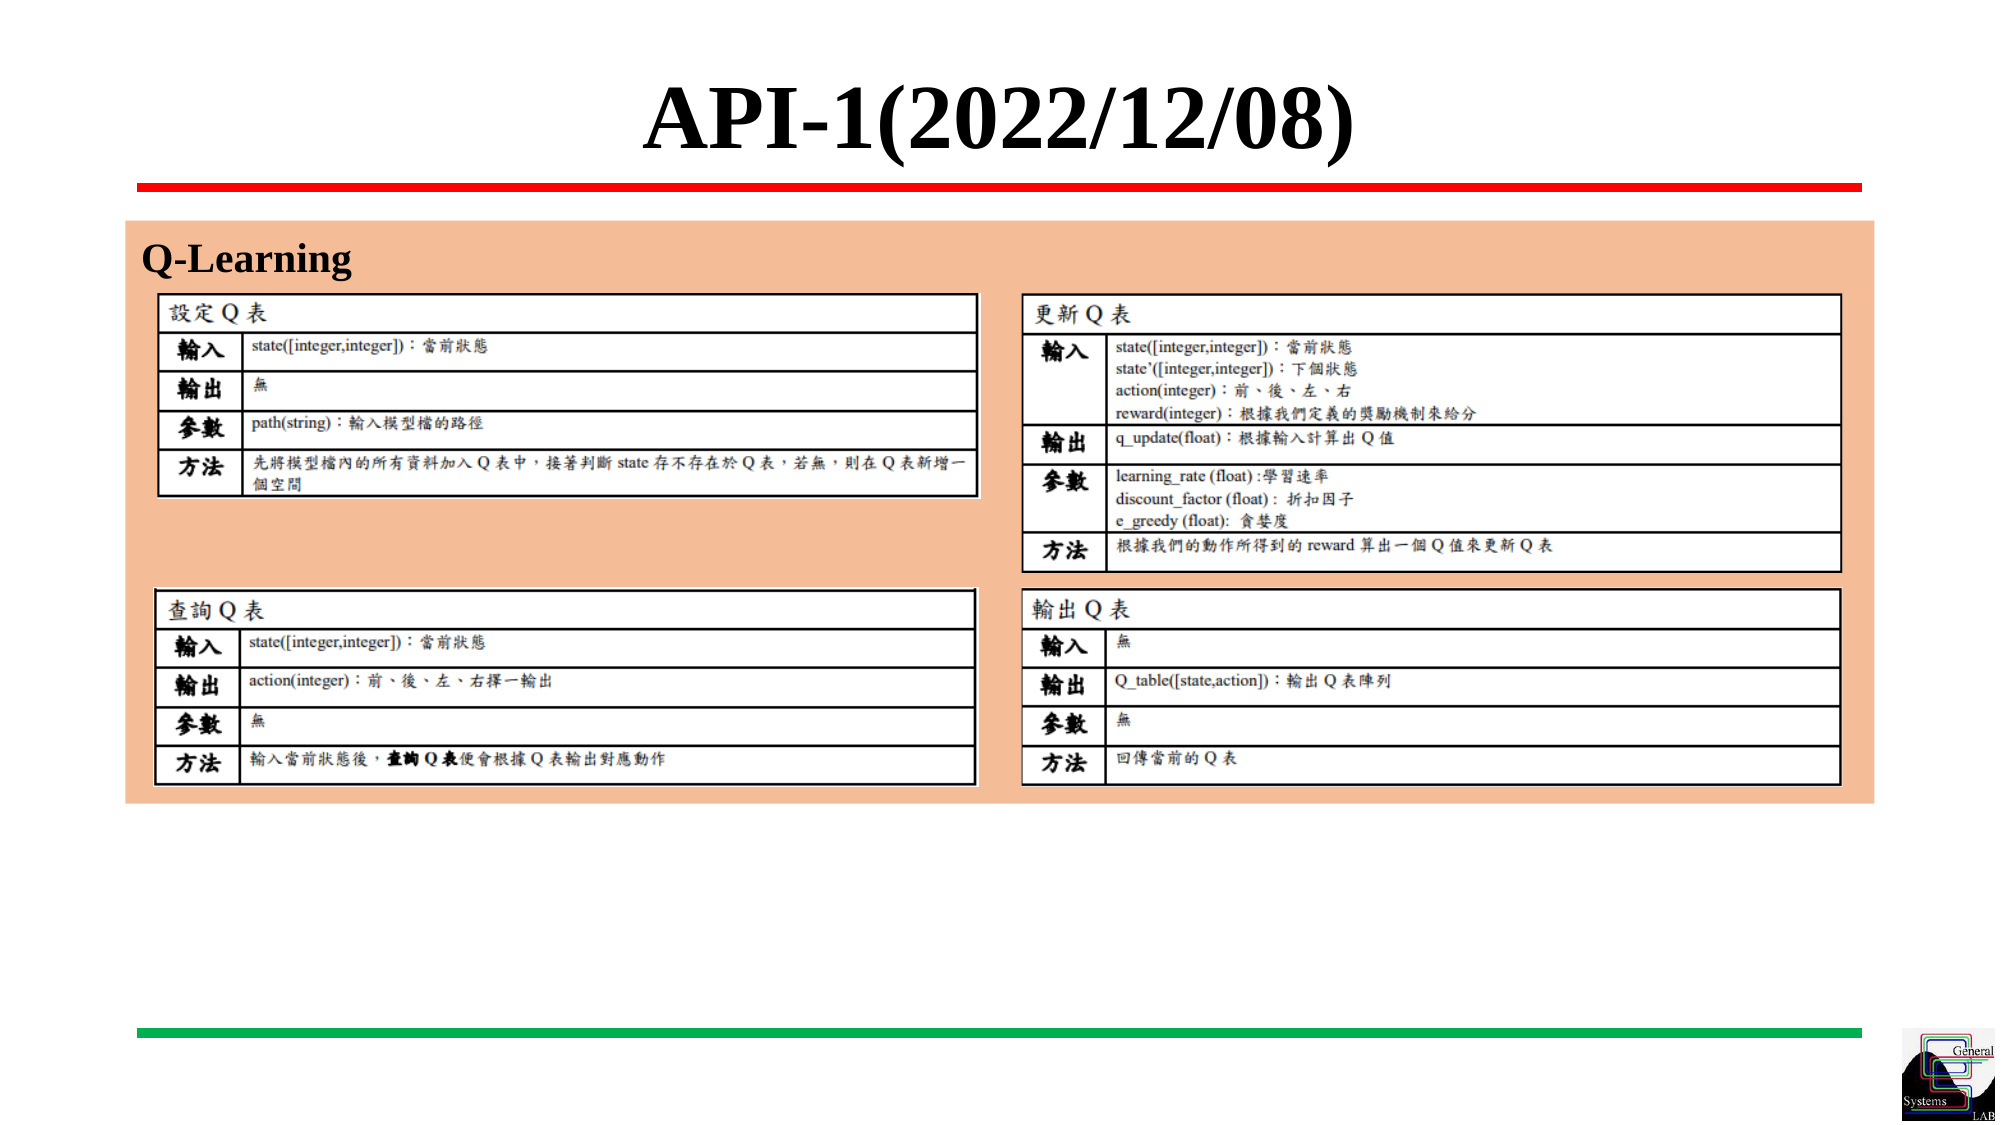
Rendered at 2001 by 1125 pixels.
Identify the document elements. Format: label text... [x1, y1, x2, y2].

picture [157, 293, 981, 499]
picture [1021, 293, 1843, 573]
text_box Q-Learning [126, 223, 368, 289]
picture [1021, 586, 1843, 787]
title API-1(2022/12/08) [137, 59, 1863, 178]
picture [1902, 1028, 1995, 1121]
picture [153, 587, 979, 787]
text_box [125, 220, 1875, 804]
